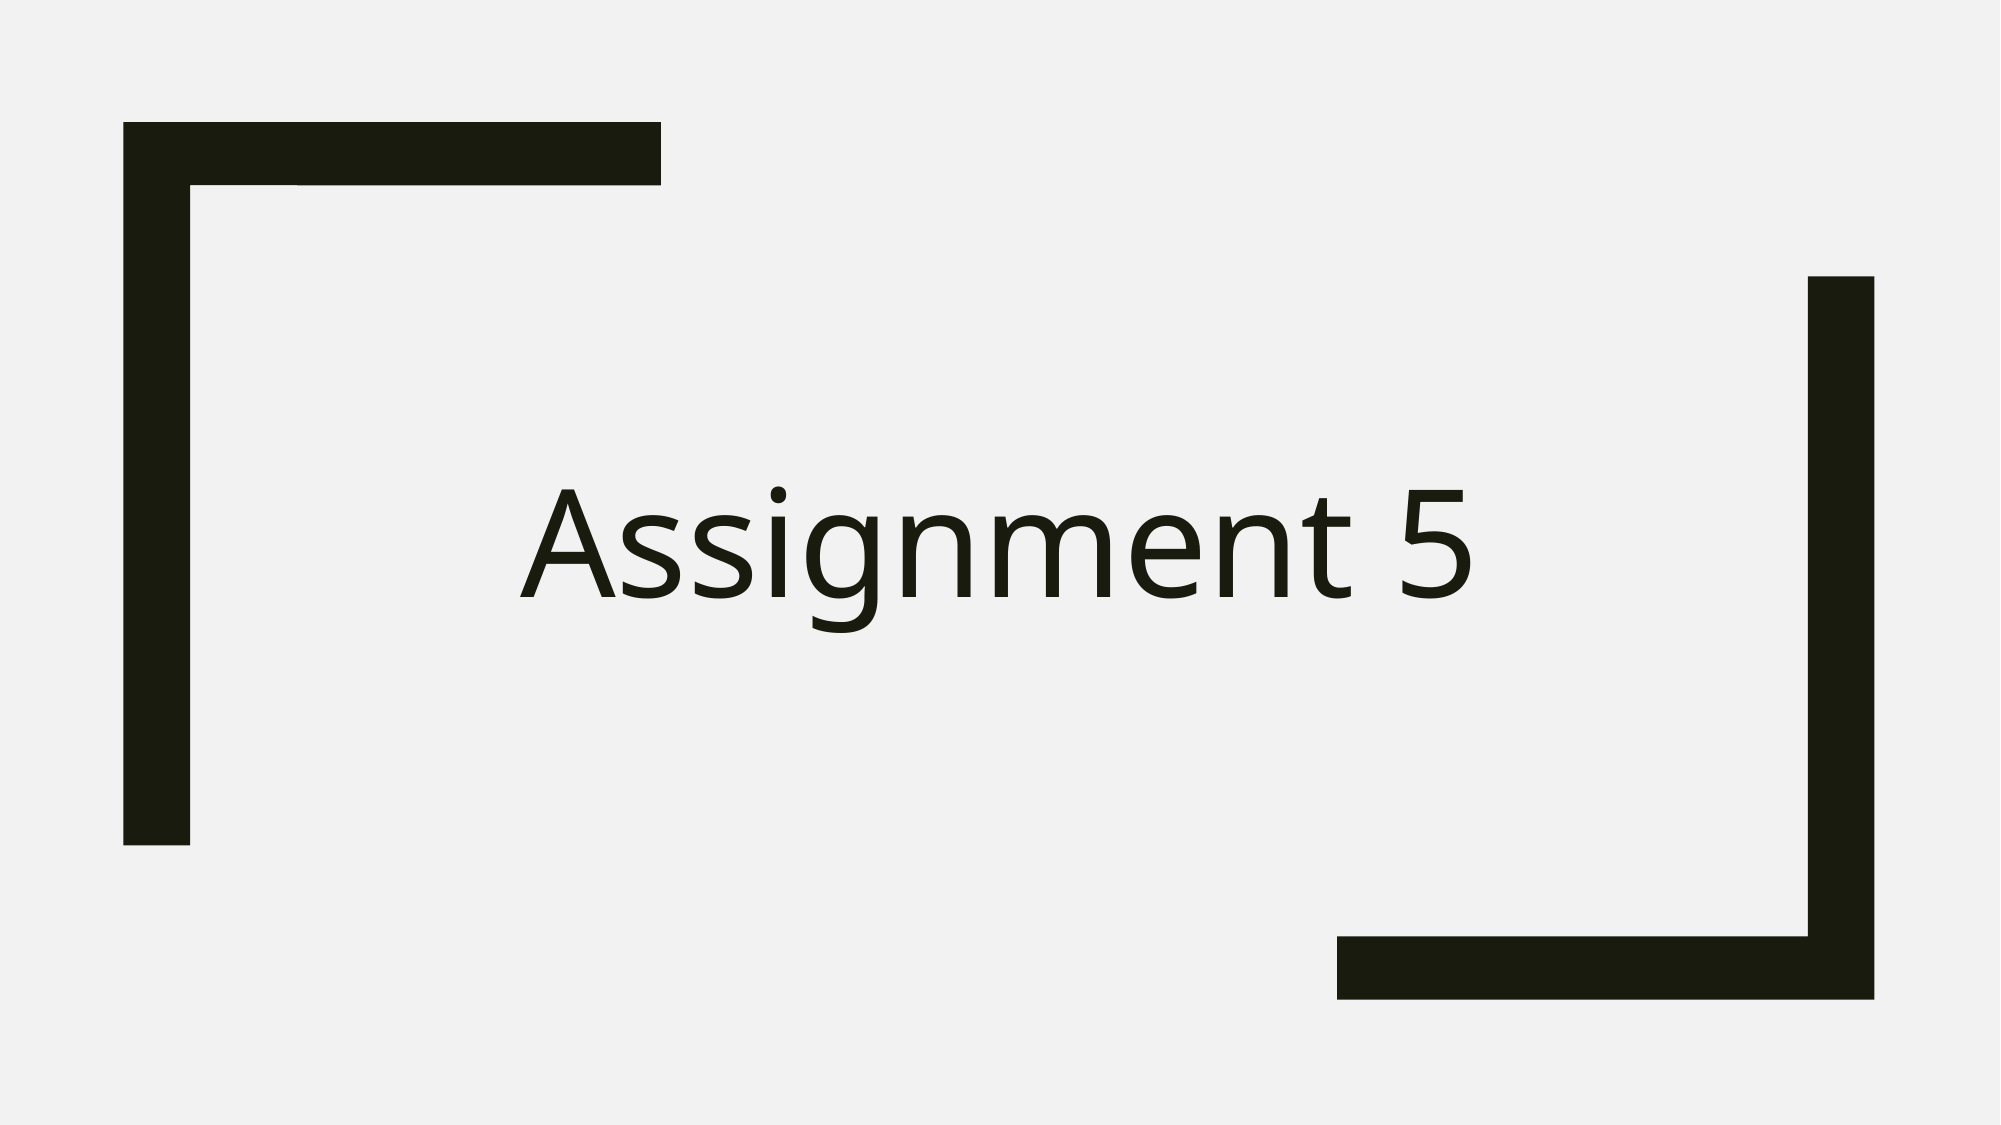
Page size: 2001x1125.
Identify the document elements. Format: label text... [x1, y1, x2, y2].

title Assignment 5 [314, 293, 1686, 638]
